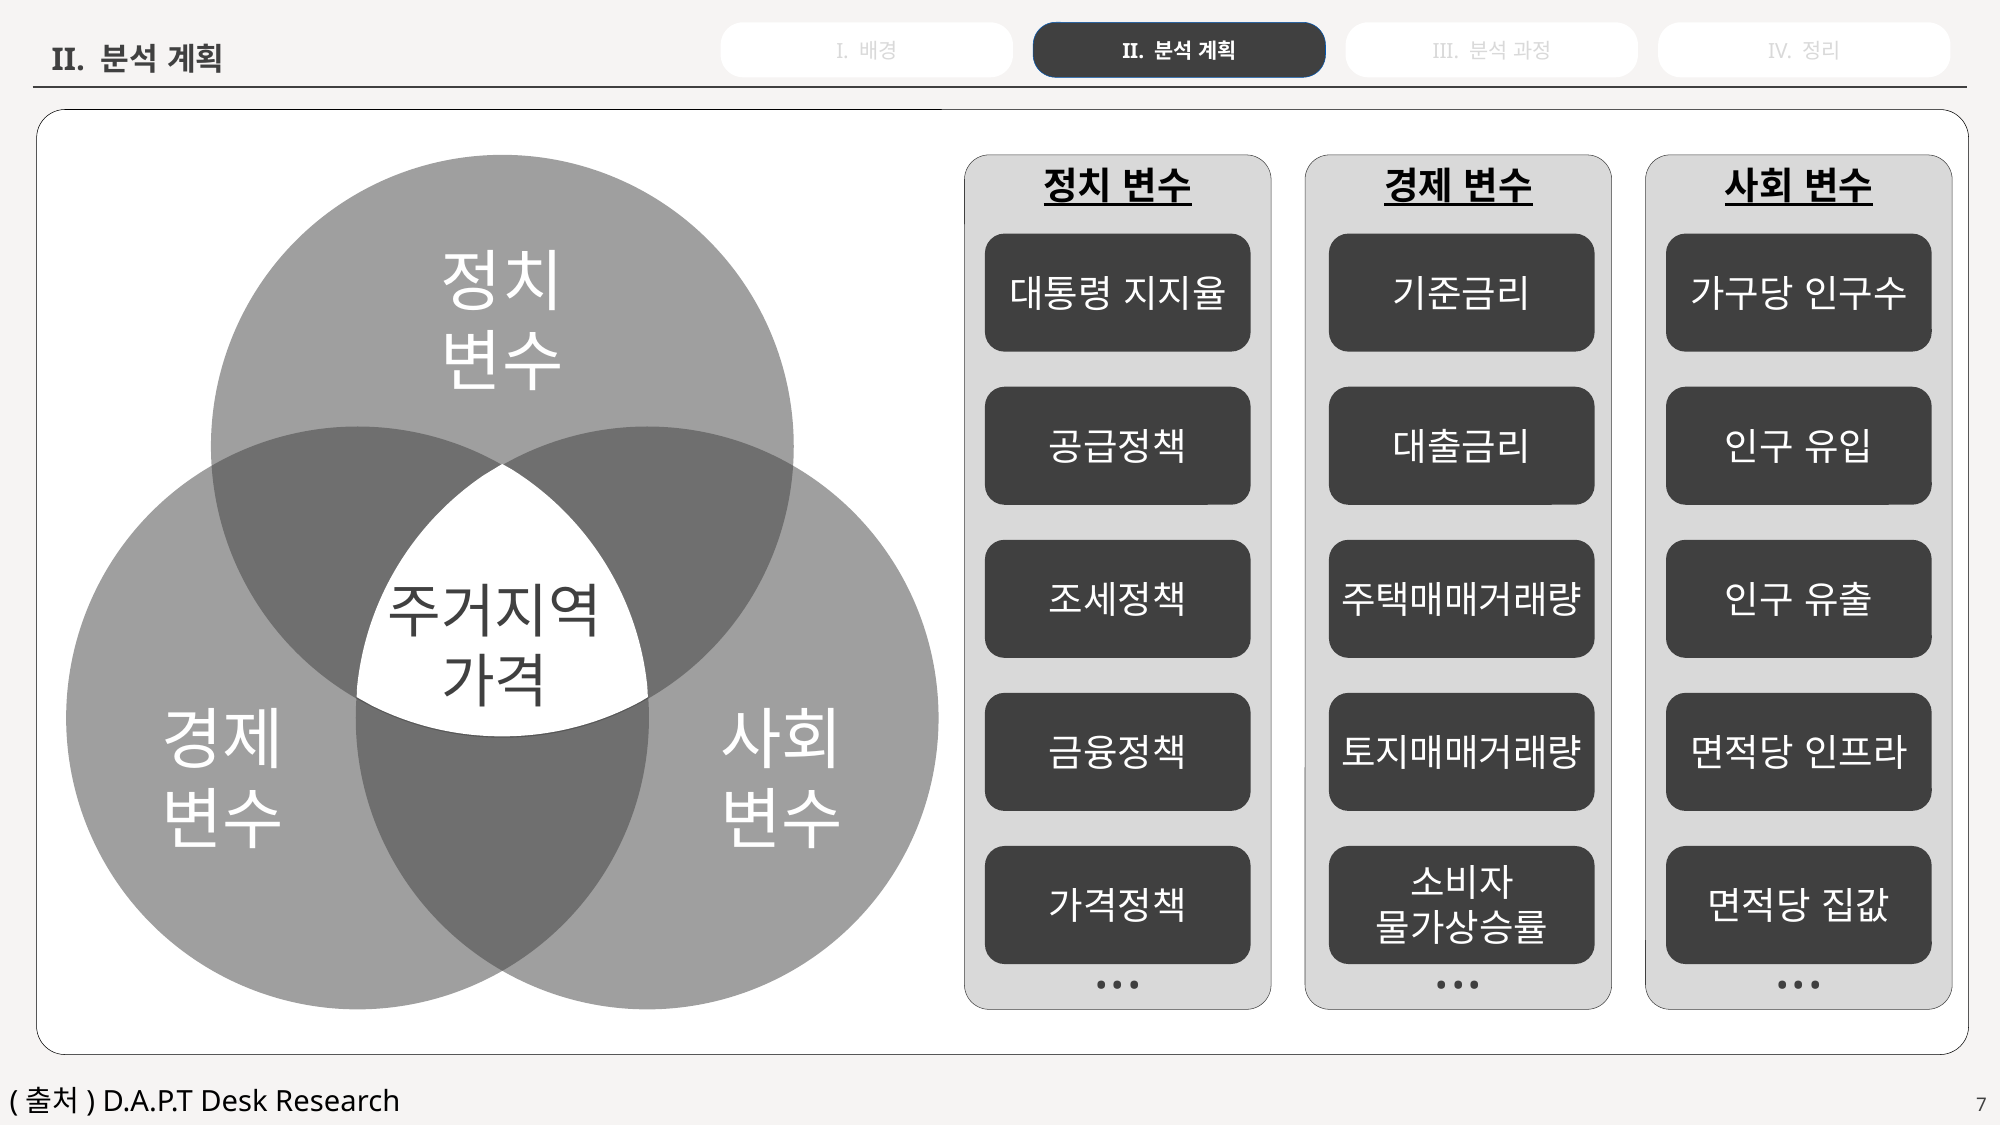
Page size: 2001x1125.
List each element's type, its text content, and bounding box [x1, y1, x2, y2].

text_box [963, 153, 1273, 1011]
text_box [36, 109, 1969, 1055]
text_box ... [1758, 965, 1840, 1009]
text_box 경제 변수 [1369, 154, 1548, 215]
text_box ... [1417, 965, 1499, 1009]
text_box [1303, 153, 1613, 1011]
text_box (출처) D.A.P.T Desk Research [0, 1074, 416, 1125]
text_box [1328, 233, 1595, 965]
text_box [720, 22, 1951, 78]
text_box 정치 변수 [1028, 154, 1207, 215]
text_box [66, 154, 939, 1010]
text_box 사회 변수 [1709, 154, 1888, 215]
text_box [984, 233, 1251, 965]
text_box [1644, 153, 1954, 1011]
text_box ... [1077, 965, 1159, 1009]
list II. 분석 계획 [36, 25, 305, 92]
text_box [1665, 233, 1932, 965]
